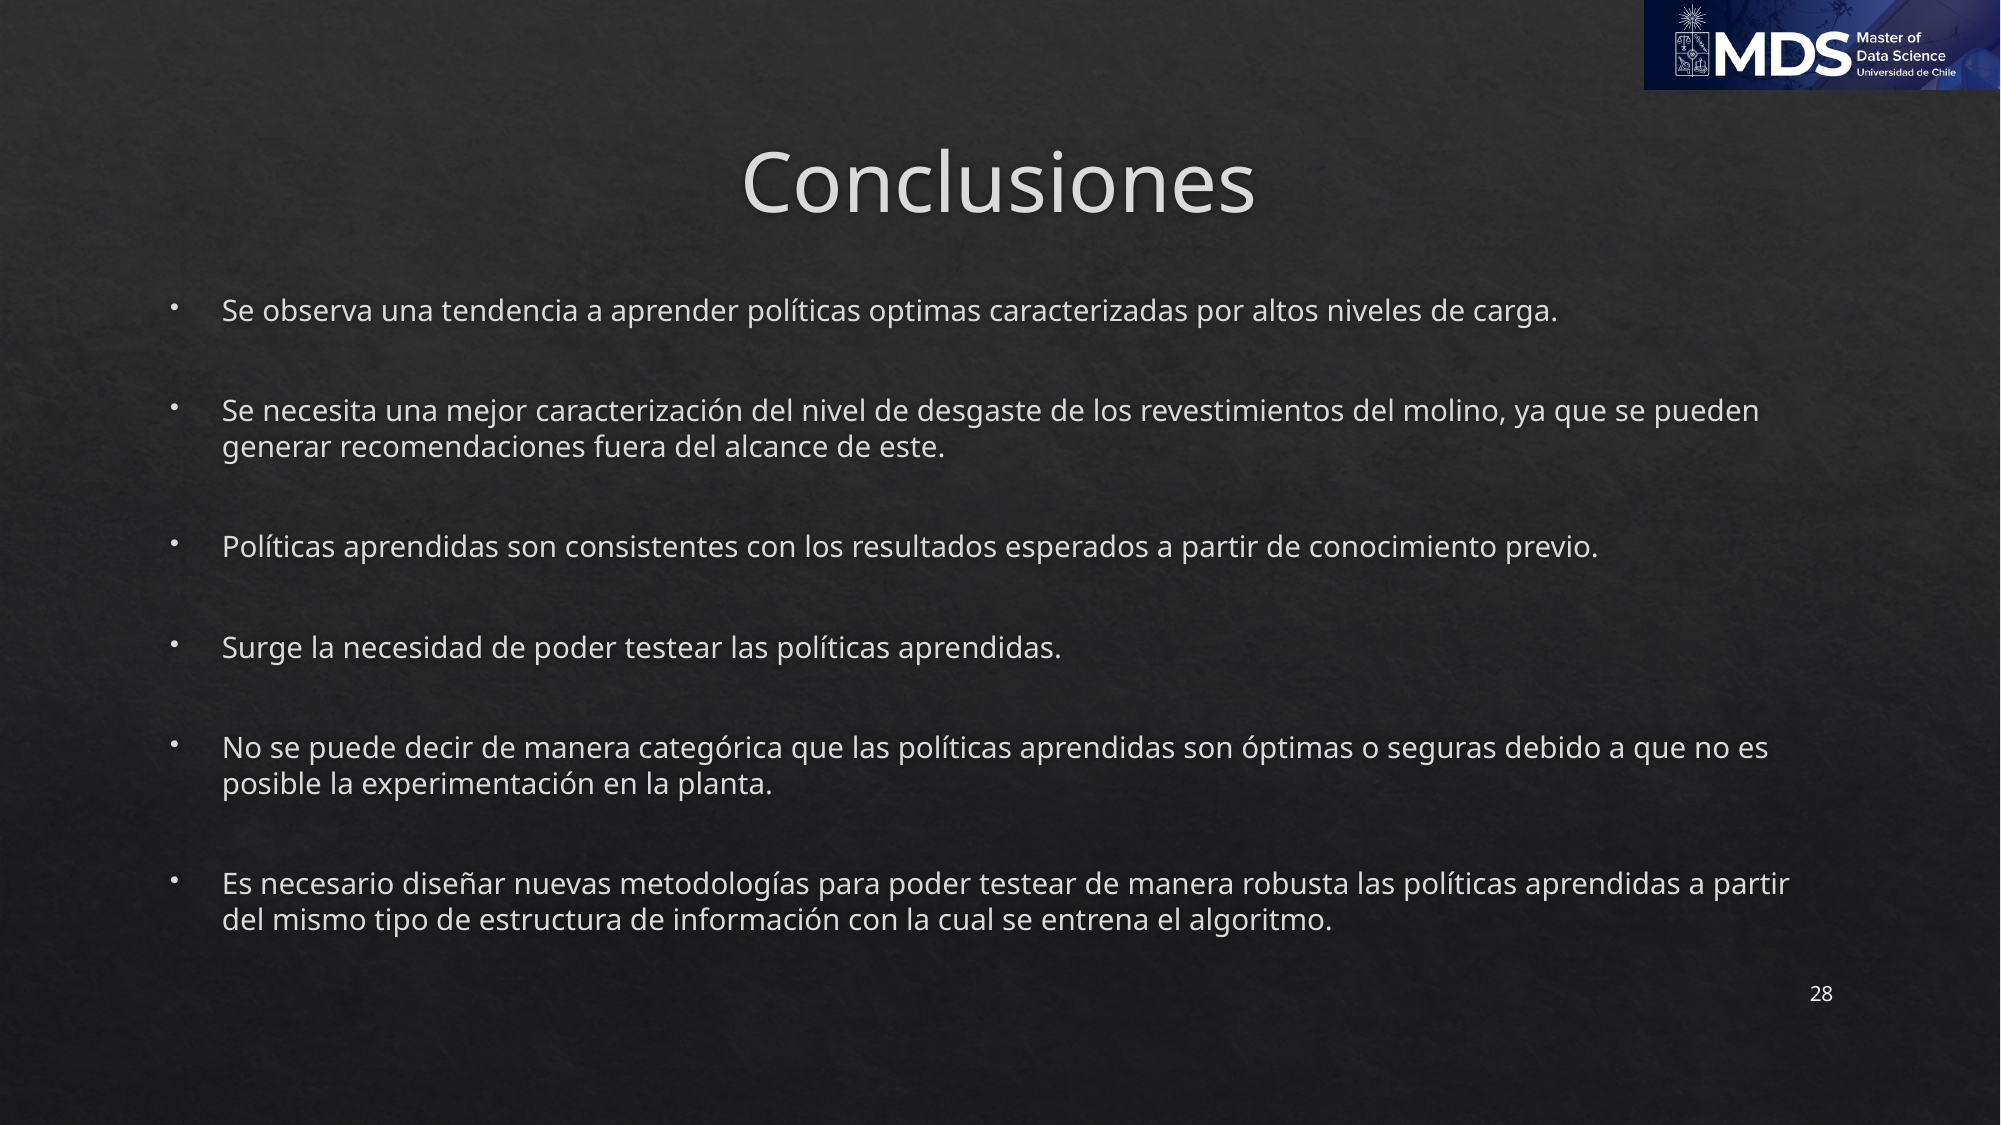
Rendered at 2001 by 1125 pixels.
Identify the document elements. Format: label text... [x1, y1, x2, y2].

slide_number 28 [1724, 965, 1849, 1025]
list Se observa una tendencia a aprender políticas optimas caracterizadas por altos niveles de carga. Se necesita una mejor caracterización del nivel de desgaste de los revestimientos del molino, ya que se pueden generar recomendaciones fuera del alcance de este. Políticas aprendidas son consistentes con los resultados esperados a partir de conocimiento previo. Surge la necesidad de poder testear las políticas aprendidas. No se puede decir de manera categórica que las políticas aprendidas son óptimas o seguras debido a que no es posible la experimentación en la planta. Es necesario diseñar nuevas metodologías para poder testear de manera robusta las políticas aprendidas a partir del mismo tipo de estructura de información con la cual se entrena el algoritmo. [149, 284, 1849, 950]
title Conclusiones [149, 99, 1849, 260]
picture [1643, 0, 2000, 91]
